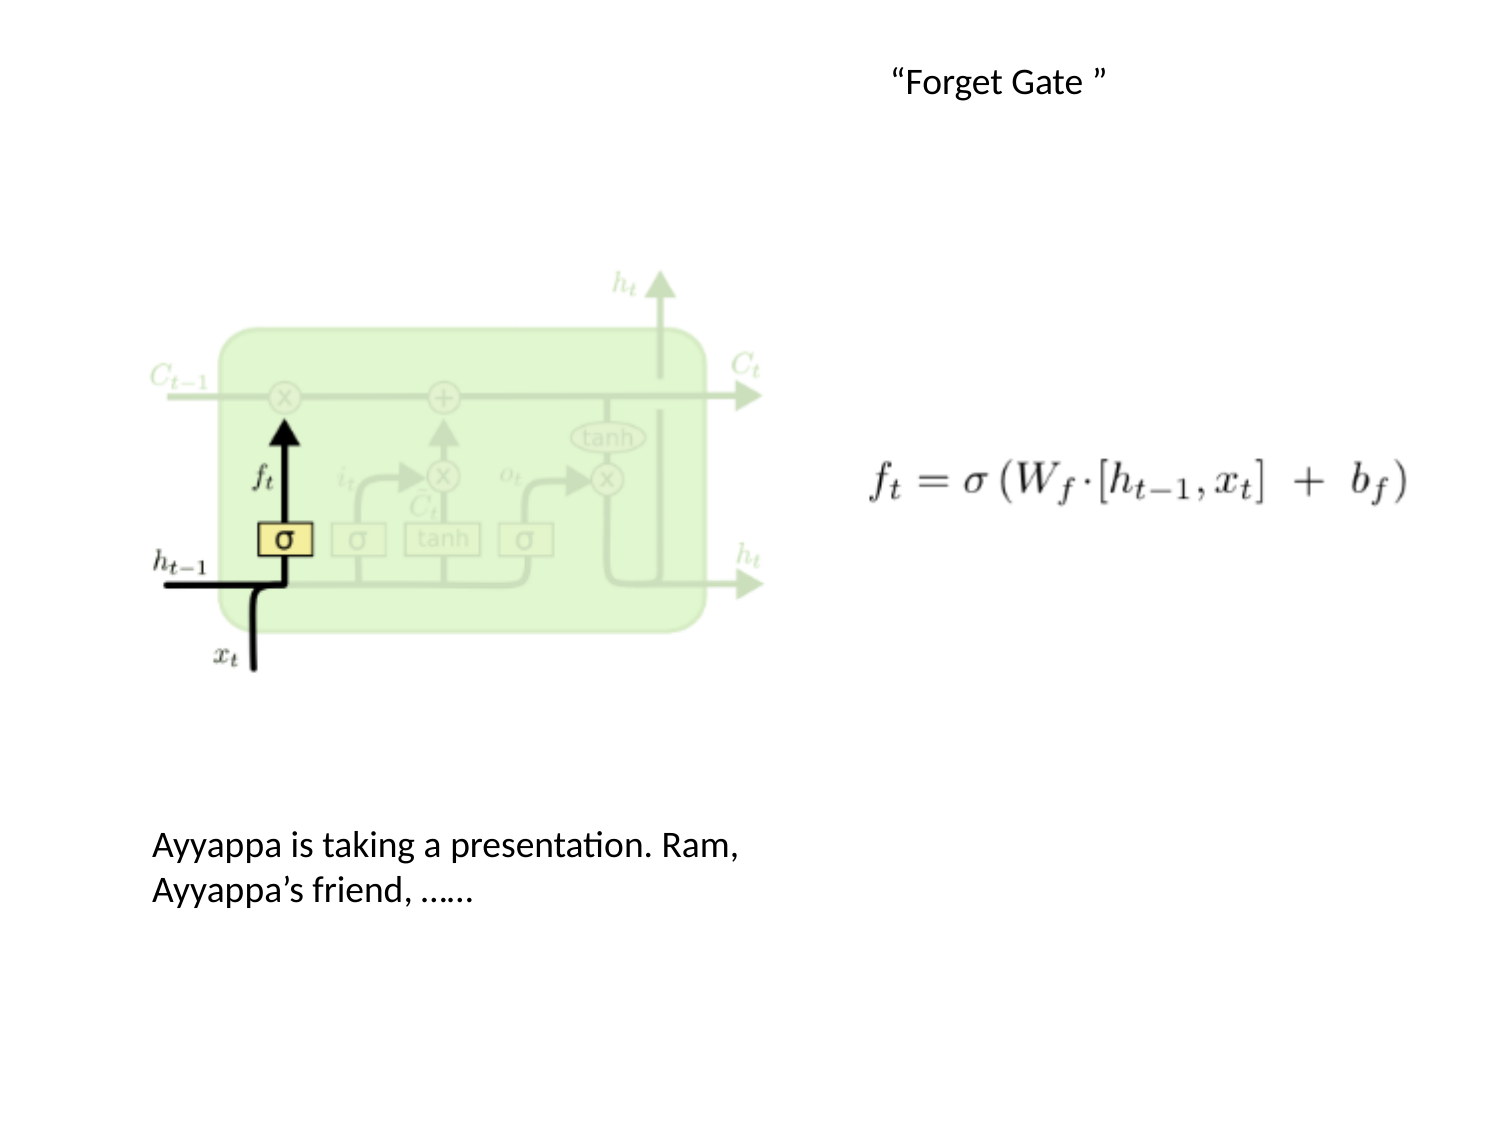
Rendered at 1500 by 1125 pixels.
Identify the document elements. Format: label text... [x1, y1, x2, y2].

text_box Ayyappa is taking a presentation. Ram, Ayyappa’s friend, …… [137, 812, 825, 918]
picture [74, 249, 1463, 713]
text_box “Forget Gate ” [875, 49, 1300, 110]
